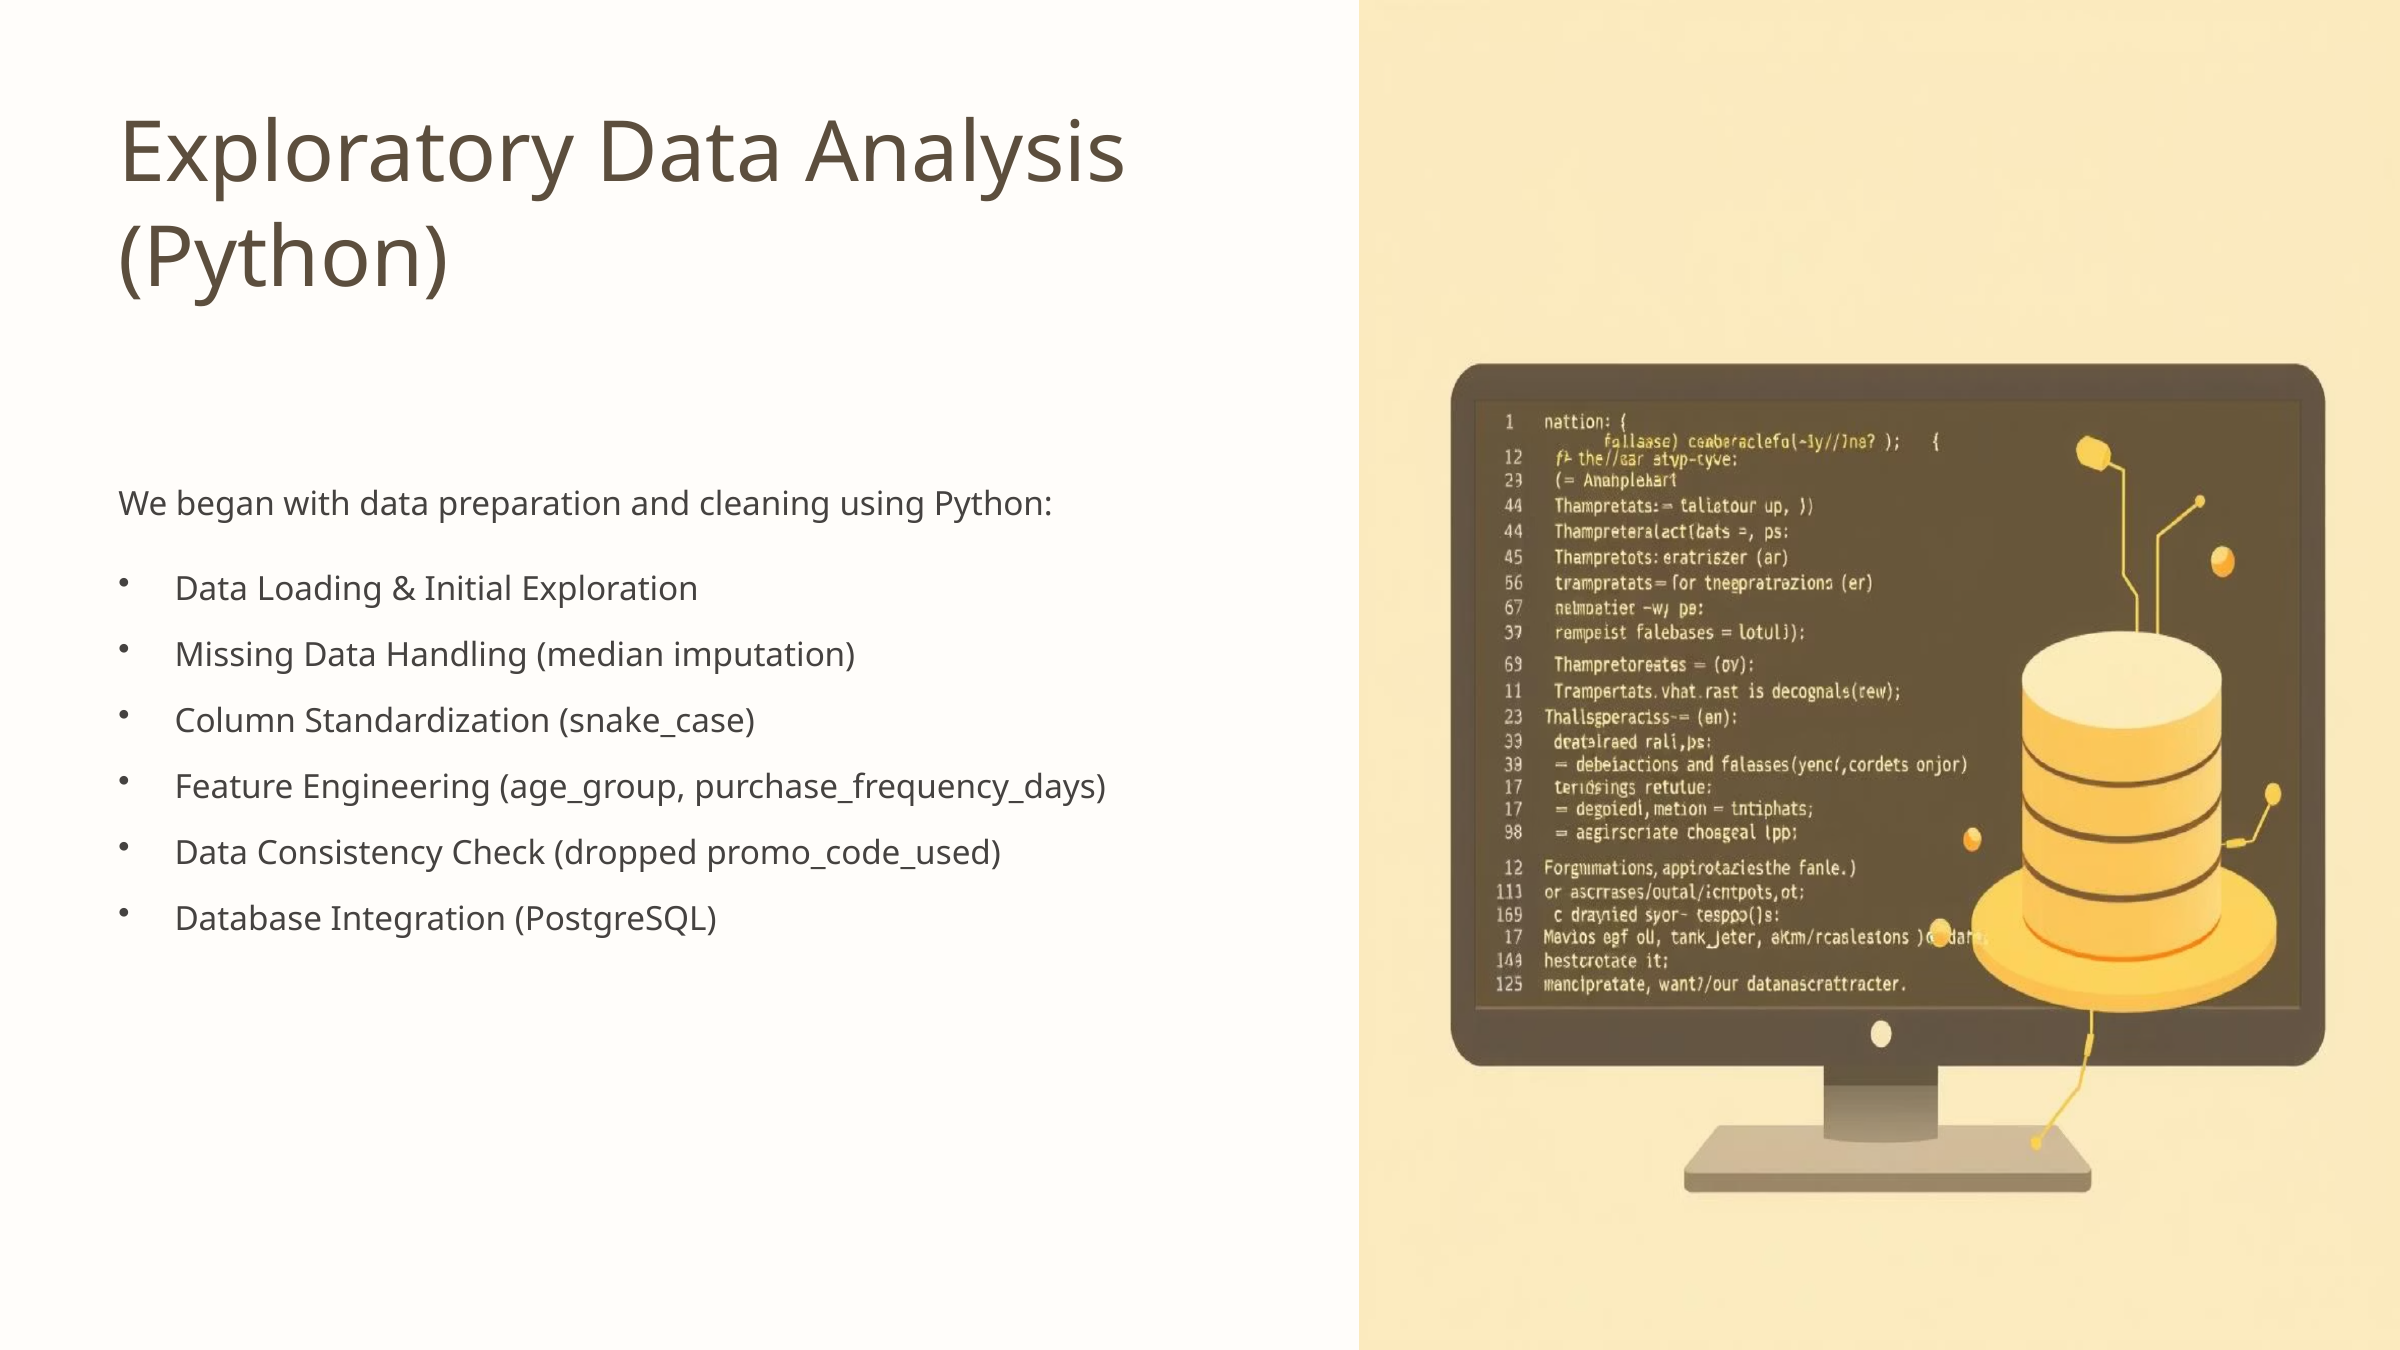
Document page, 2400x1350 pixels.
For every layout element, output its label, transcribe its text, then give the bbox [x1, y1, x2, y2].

text_box Database Integration (PostgreSQL) [118, 883, 1159, 938]
text_box Exploratory Data Analysis (Python) [118, 92, 1359, 199]
text_box Missing Data Handling (median imputation) [118, 619, 1159, 674]
picture [1359, 0, 2400, 1350]
text_box Feature Engineering (age_group, purchase_frequency_days) [118, 751, 1159, 806]
text_box Column Standardization (snake_case) [118, 685, 1159, 740]
text_box Data Loading & Initial Exploration [118, 553, 1159, 608]
text_box We began with data preparation and cleaning using Python: [118, 469, 1159, 524]
text_box Data Consistency Check (dropped promo_code_used) [118, 817, 1159, 872]
